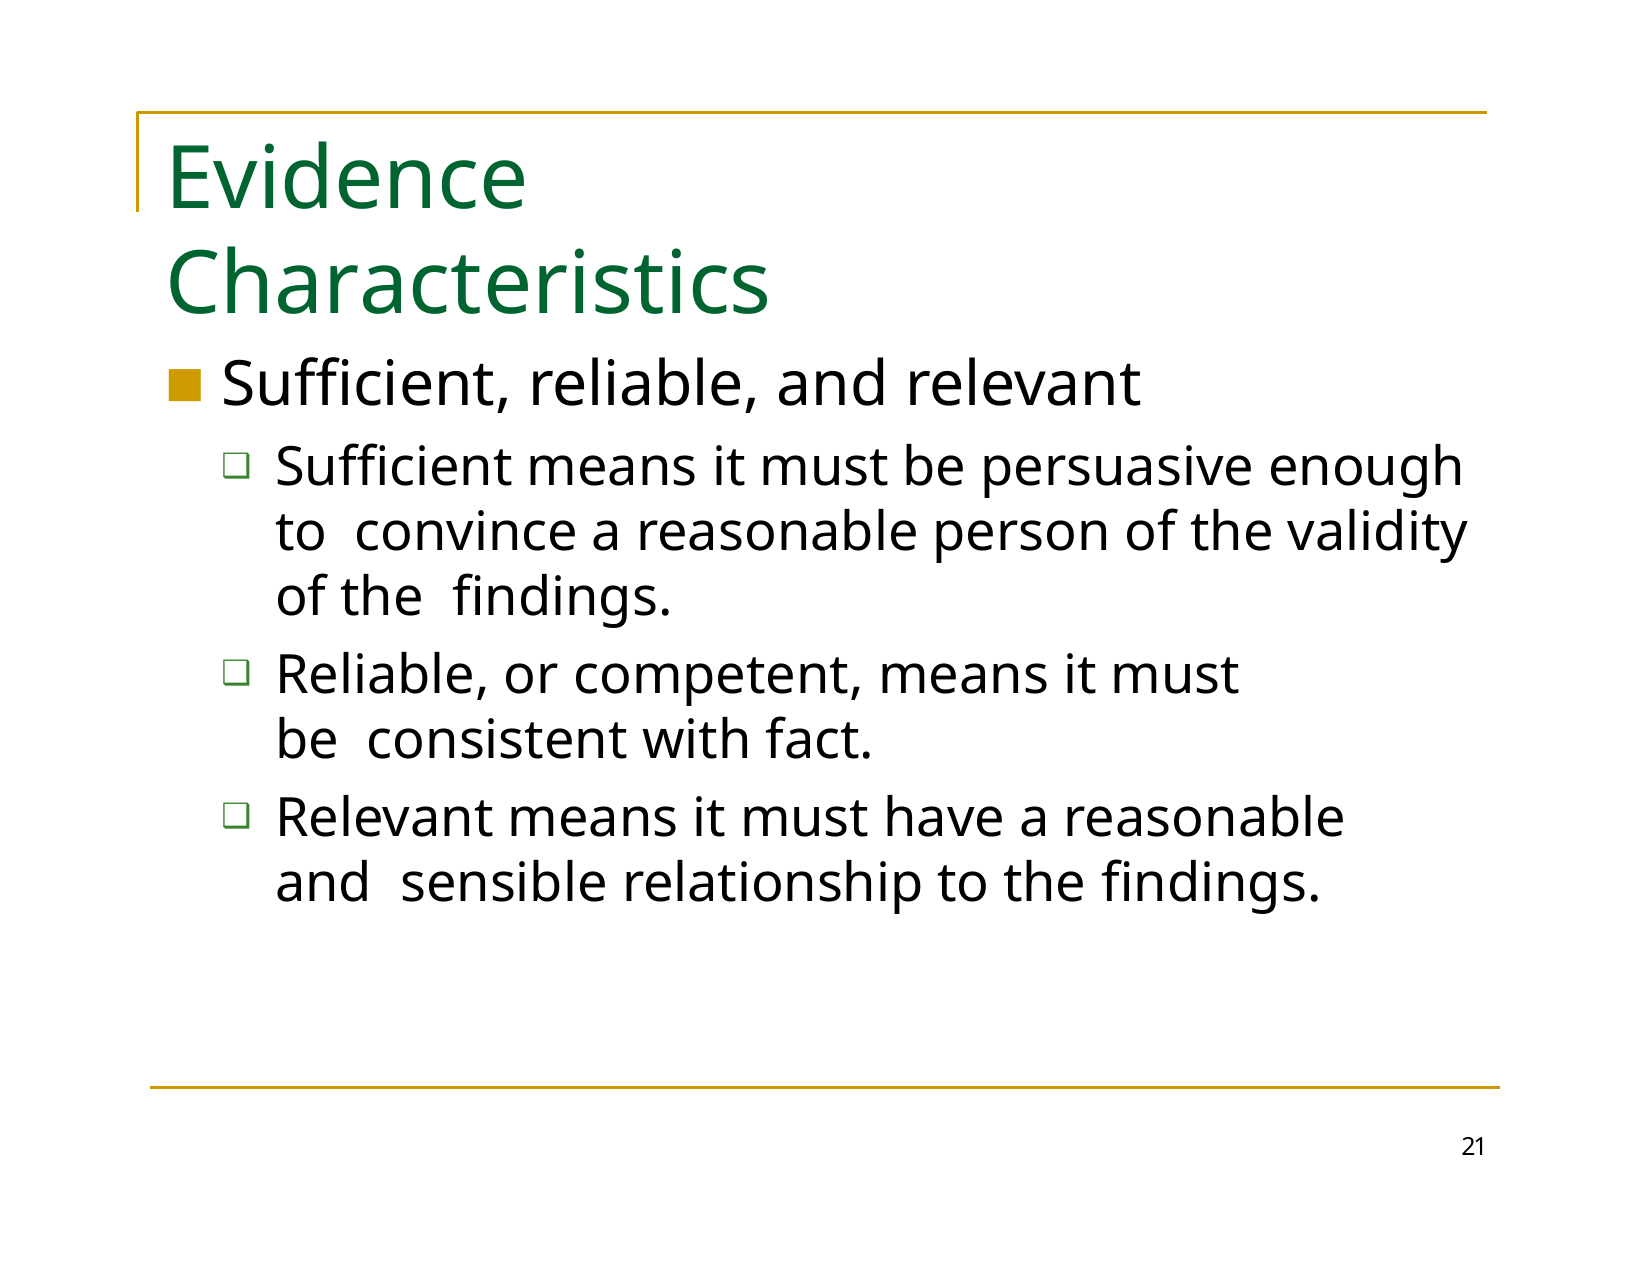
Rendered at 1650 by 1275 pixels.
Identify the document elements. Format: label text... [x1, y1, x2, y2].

slide_number 21 [1455, 1136, 1491, 1275]
title Evidence Characteristics [162, 118, 1000, 325]
text_box Sufficient, reliable, and relevant Sufficient means it must be persuasive enough to convince a reasonable person of the validity of the findings. Reliable, or competent, means it must be consistent with fact. Relevant means it must have a reasonable and sensible relationship to the findings. [162, 325, 1484, 913]
